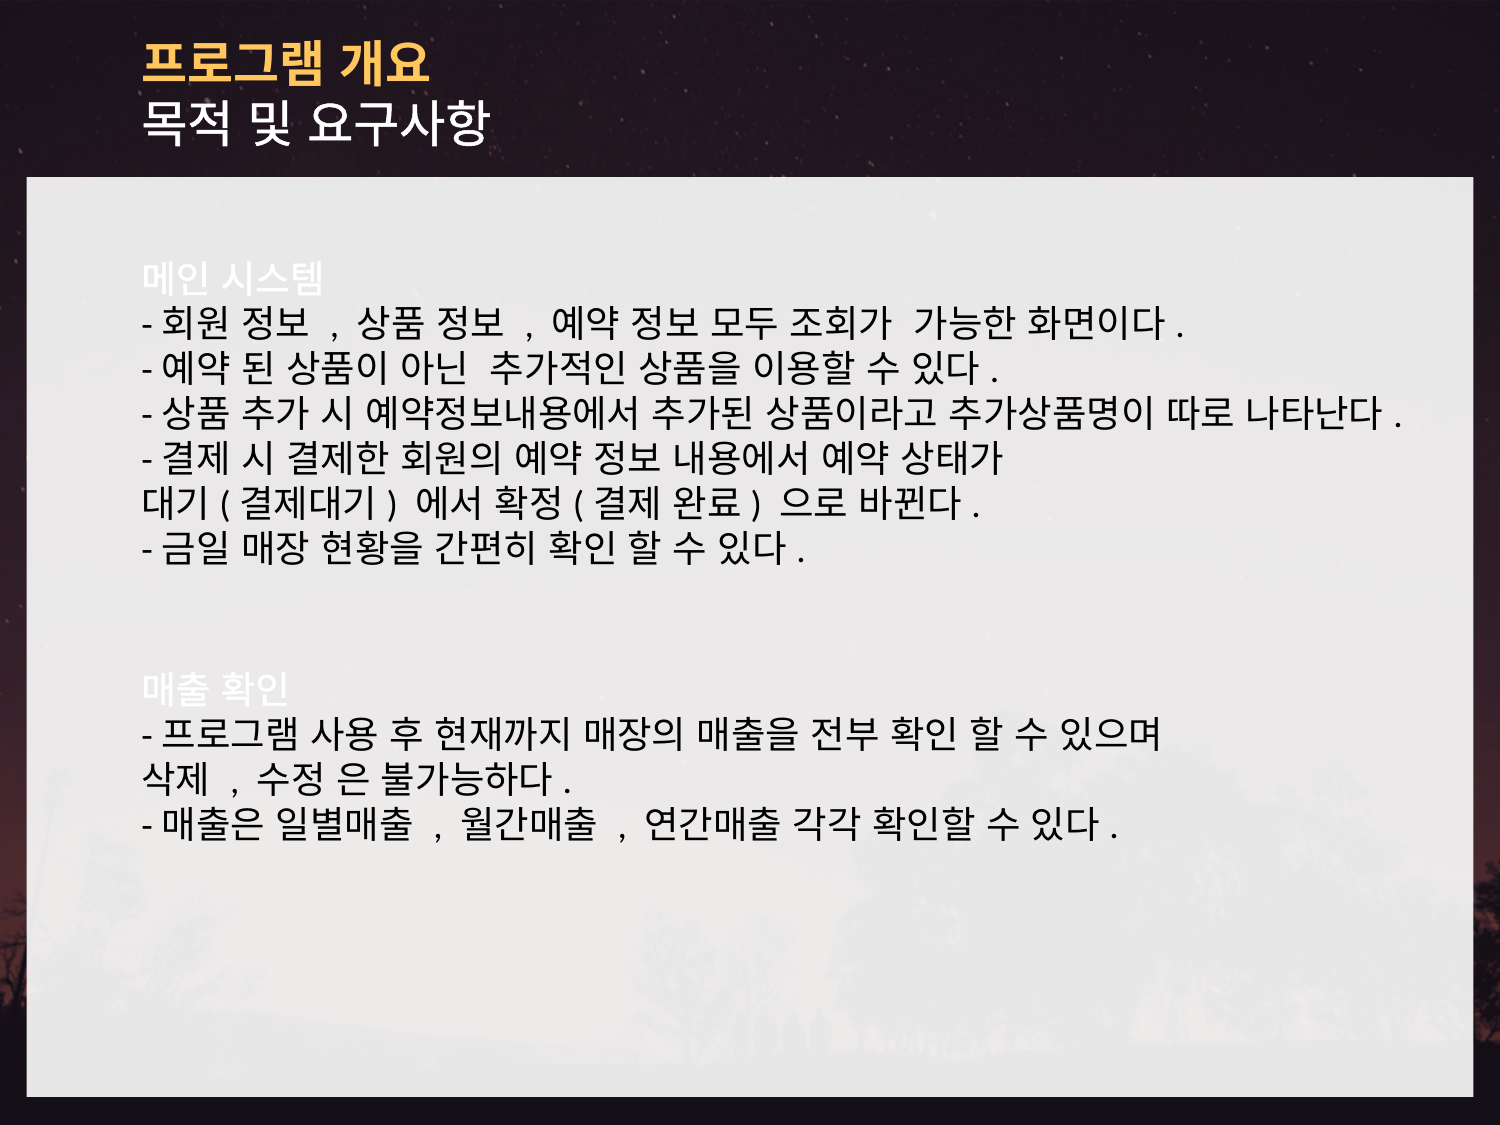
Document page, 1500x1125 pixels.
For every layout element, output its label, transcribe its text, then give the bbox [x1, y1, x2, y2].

text_box 메인 시스템 -회원 정보 , 상품 정보 , 예약 정보 모두 조회가 가능한 화면이다. -예약 된 상품이 아닌 추가적인 상품을 이용할 수 있다. -상품 추가 시 예약정보내용에서 추가된 상품이라고 추가상품명이 따로 나타난다. -결제 시 결제한 회원의 예약 정보 내용에서 예약 상태가 대기(결제대기) 에서 확정(결제 완료) 으로 바뀐다. -금일 매장 현황을 간편히 확인 할 수 있다. [126, 247, 1493, 578]
text_box 매출 확인 -프로그램 사용 후 현재까지 매장의 매출을 전부 확인 할 수 있으며 삭제 , 수정 은 불가능하다. -매출은 일별매출 , 월간매출 , 연간매출 각각 확인할 수 있다. [126, 658, 1493, 854]
picture [0, 0, 1500, 1125]
text_box 프로그램 개요 목적 및 요구사항 [126, 24, 587, 160]
